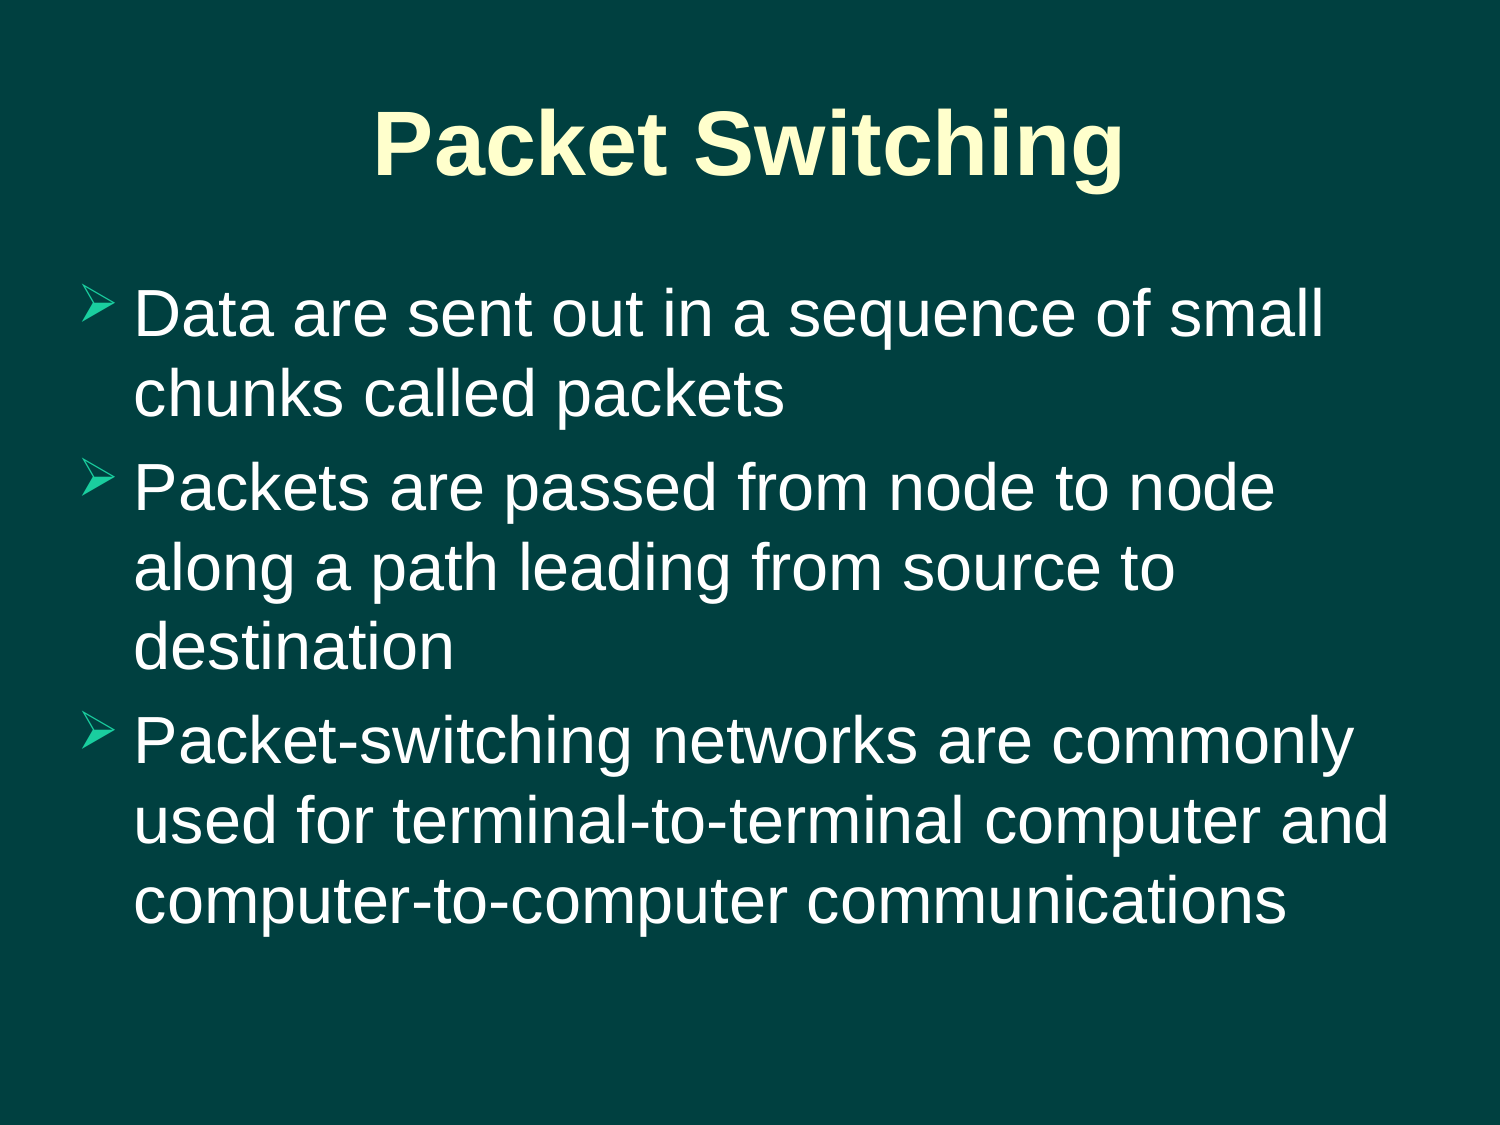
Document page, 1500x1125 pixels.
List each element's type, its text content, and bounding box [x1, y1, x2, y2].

text_box [87, 837, 1400, 974]
list Data are sent out in a sequence of small chunks called packets Packets are passed from node to node along a path leading from source to destination Packet-switching networks are commonly used for terminal-to-terminal computer and computer-to-computer communications [62, 262, 1413, 1088]
title Packet Switching [74, 45, 1426, 233]
